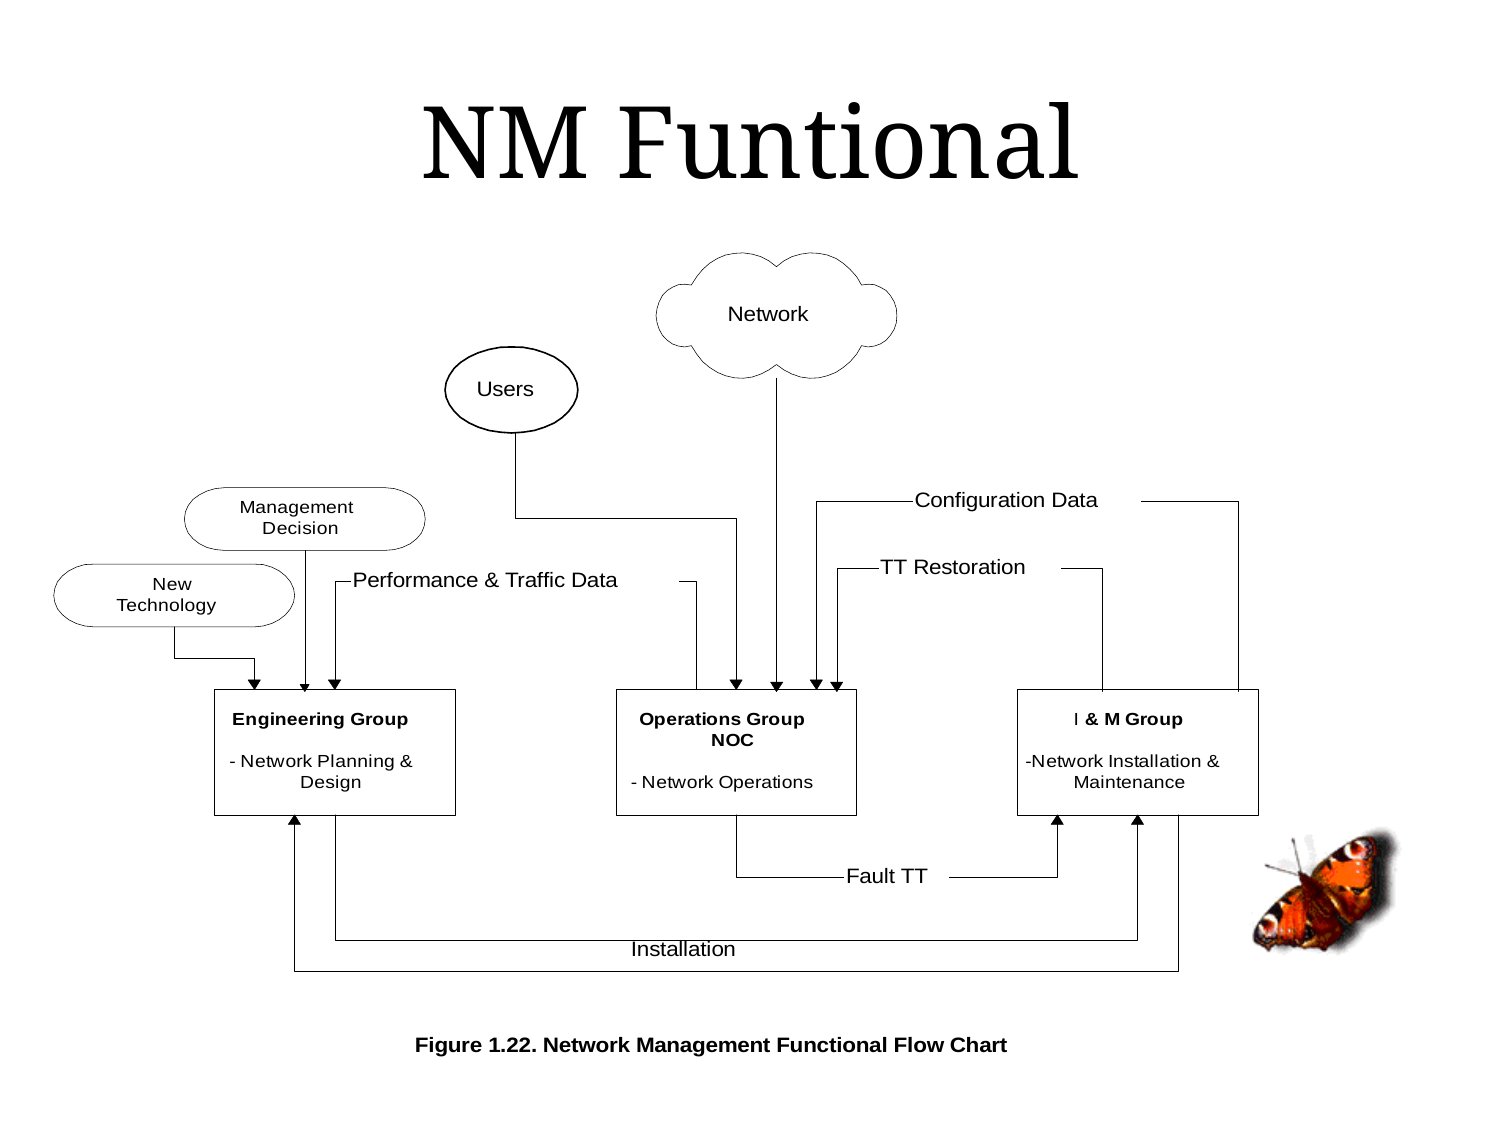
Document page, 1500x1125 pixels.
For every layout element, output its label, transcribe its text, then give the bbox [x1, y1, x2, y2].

title NM Funtional [74, 44, 1426, 233]
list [49, 249, 1304, 1074]
picture [1304, 824, 1410, 957]
